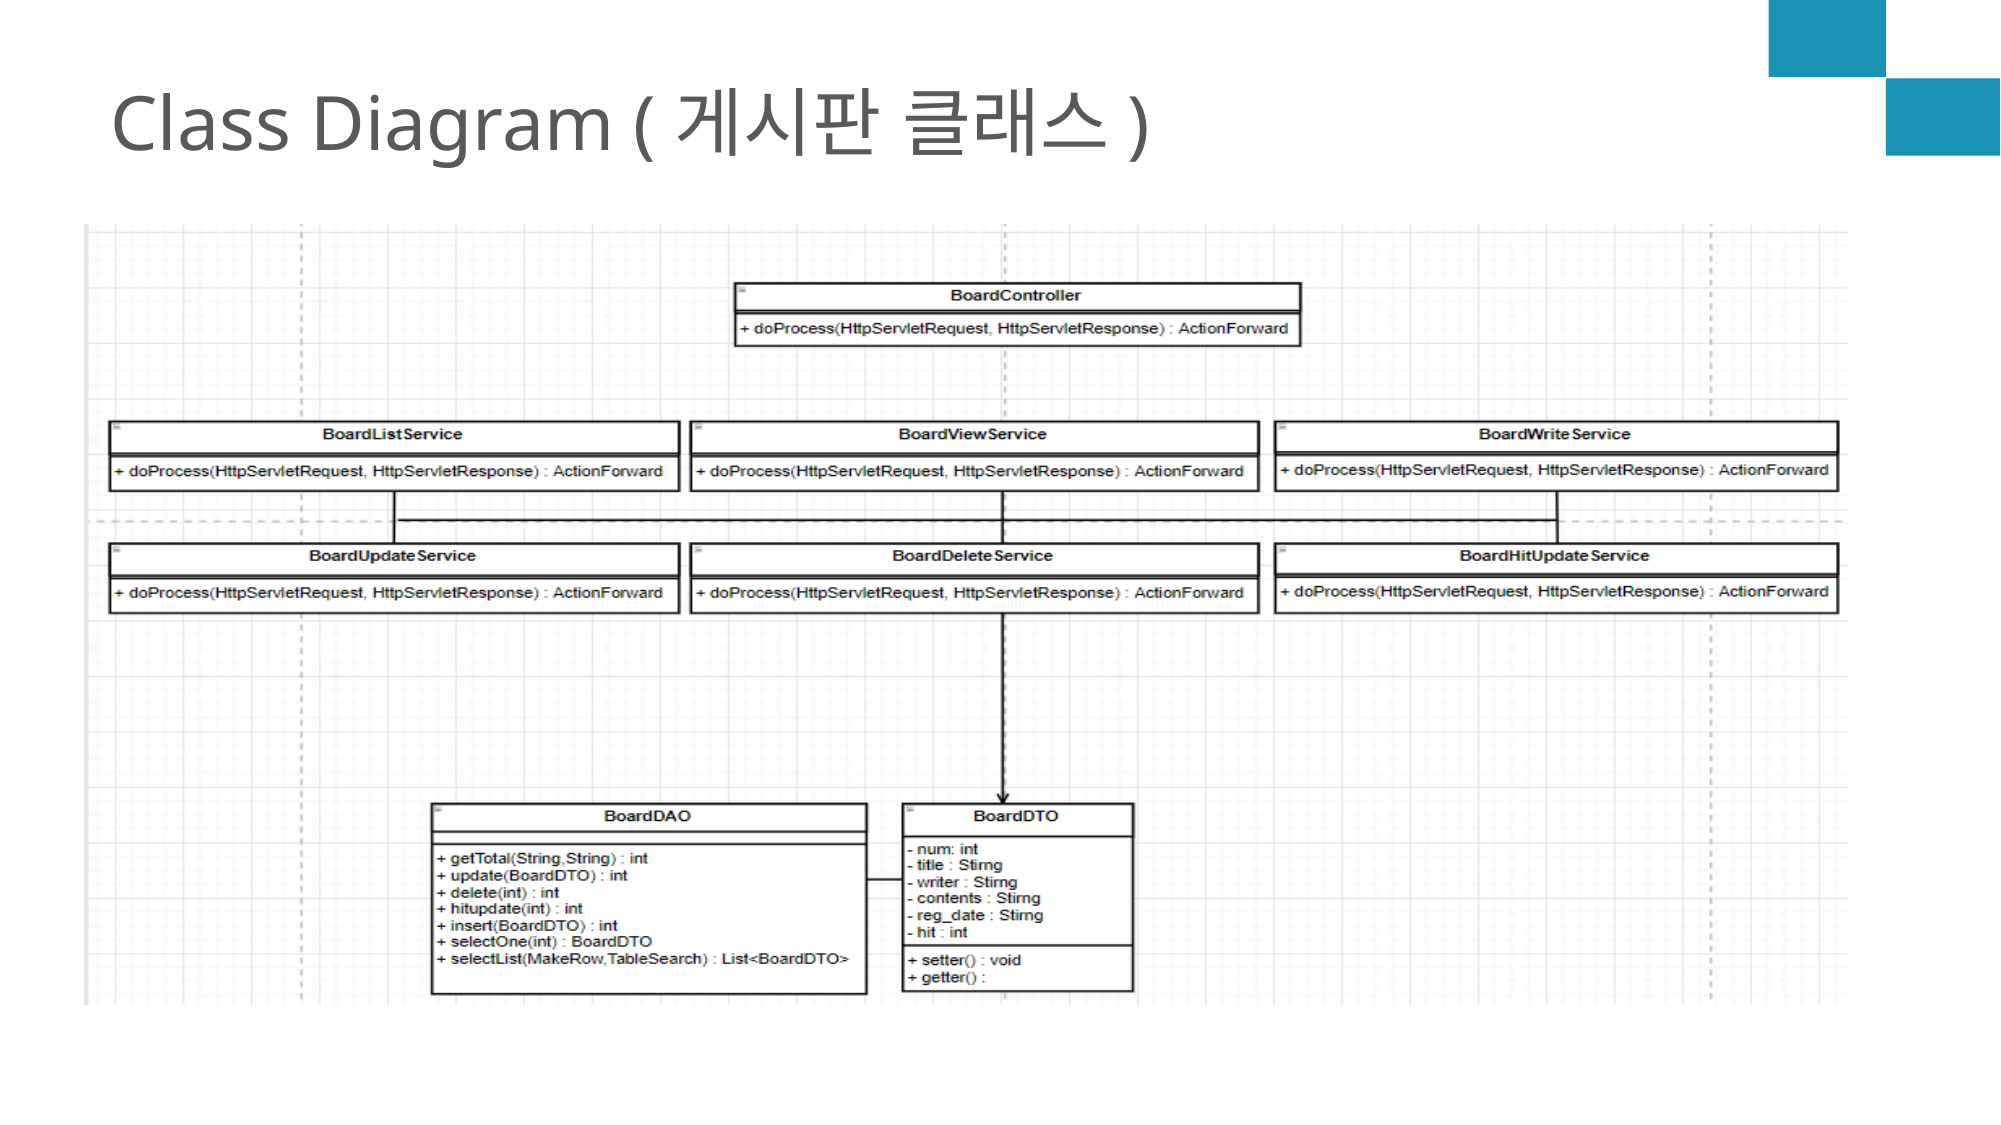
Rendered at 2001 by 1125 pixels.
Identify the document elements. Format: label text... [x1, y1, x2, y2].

text_box [1768, 0, 1887, 78]
text_box Class Diagram (게시판 클래스) [95, 78, 1165, 175]
picture [84, 224, 1848, 1005]
text_box [1885, 77, 2000, 157]
